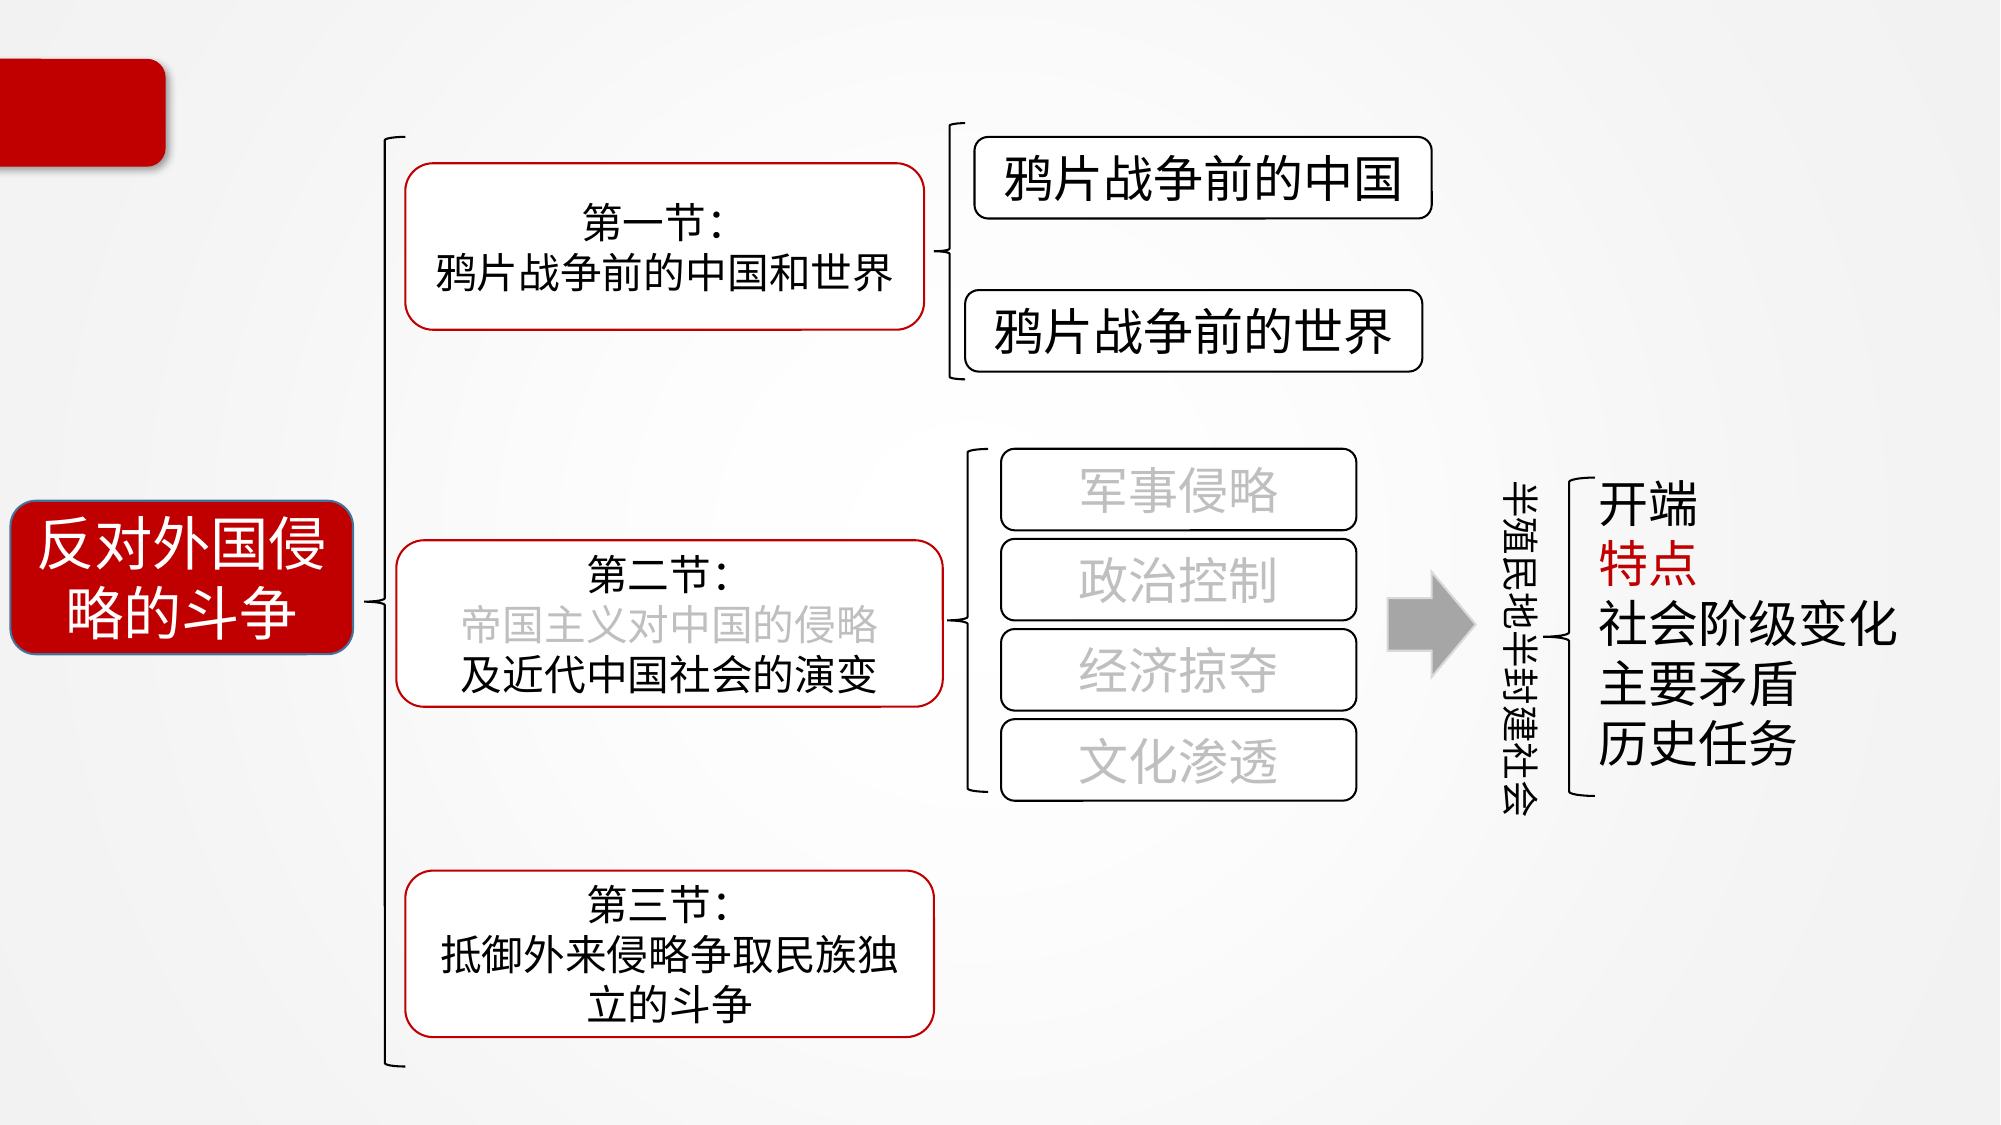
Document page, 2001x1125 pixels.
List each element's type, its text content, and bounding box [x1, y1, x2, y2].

text_box 第三节： 抵御外来侵略争取民族独立的斗争 [404, 869, 936, 1039]
text_box [947, 447, 989, 793]
text_box [1386, 568, 1478, 680]
text_box [364, 135, 406, 1068]
text_box 军事侵略 [1000, 447, 1358, 532]
text_box 开端 特点 社会阶级变化 主要矛盾 历史任务 [1583, 465, 1977, 781]
text_box 鸦片战争前的世界 [964, 289, 1424, 373]
text_box 经济掠夺 [1000, 628, 1358, 712]
text_box 反对外国侵略的斗争 [9, 499, 355, 656]
text_box 第一节： 鸦片战争前的中国和世界 [404, 162, 926, 331]
text_box 半殖民地半封建社会 [1475, 465, 1552, 871]
text_box 第二节： 帝国主义对中国的侵略 及近代中国社会的演变 [395, 539, 944, 708]
text_box 鸦片战争前的中国 [973, 135, 1433, 220]
text_box 文化渗透 [1000, 718, 1358, 802]
text_box 政治控制 [1000, 537, 1358, 622]
text_box [1543, 477, 1595, 797]
text_box [933, 122, 966, 381]
picture [0, 0, 2000, 1125]
